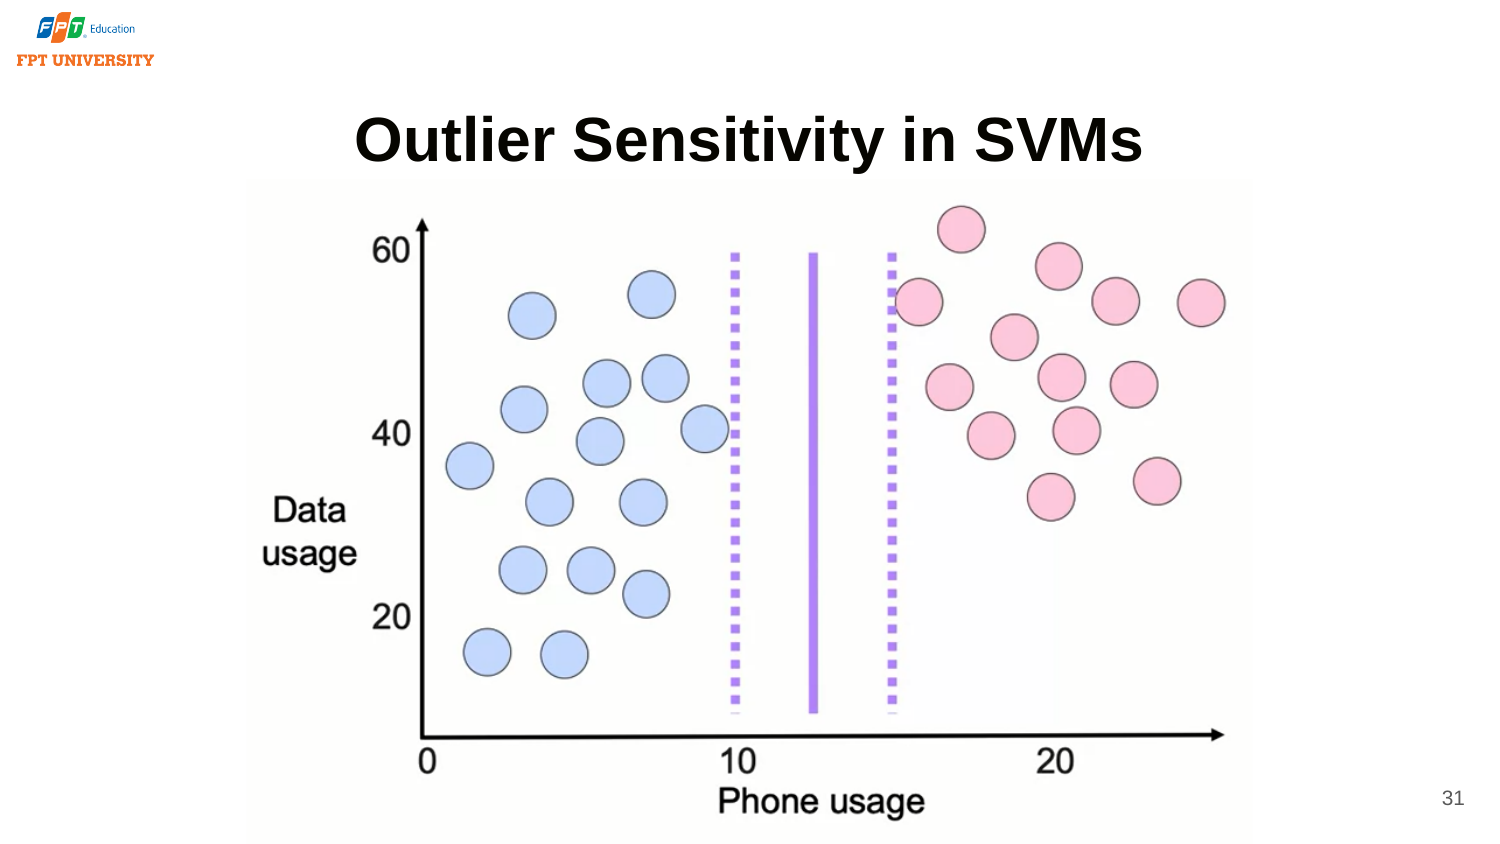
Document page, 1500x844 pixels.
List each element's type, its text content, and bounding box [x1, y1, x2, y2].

title Outlier Sensitivity in SVMs [51, 72, 1449, 167]
slide_number 31 [1389, 764, 1480, 830]
picture [246, 178, 1253, 844]
picture [11, 1, 160, 77]
